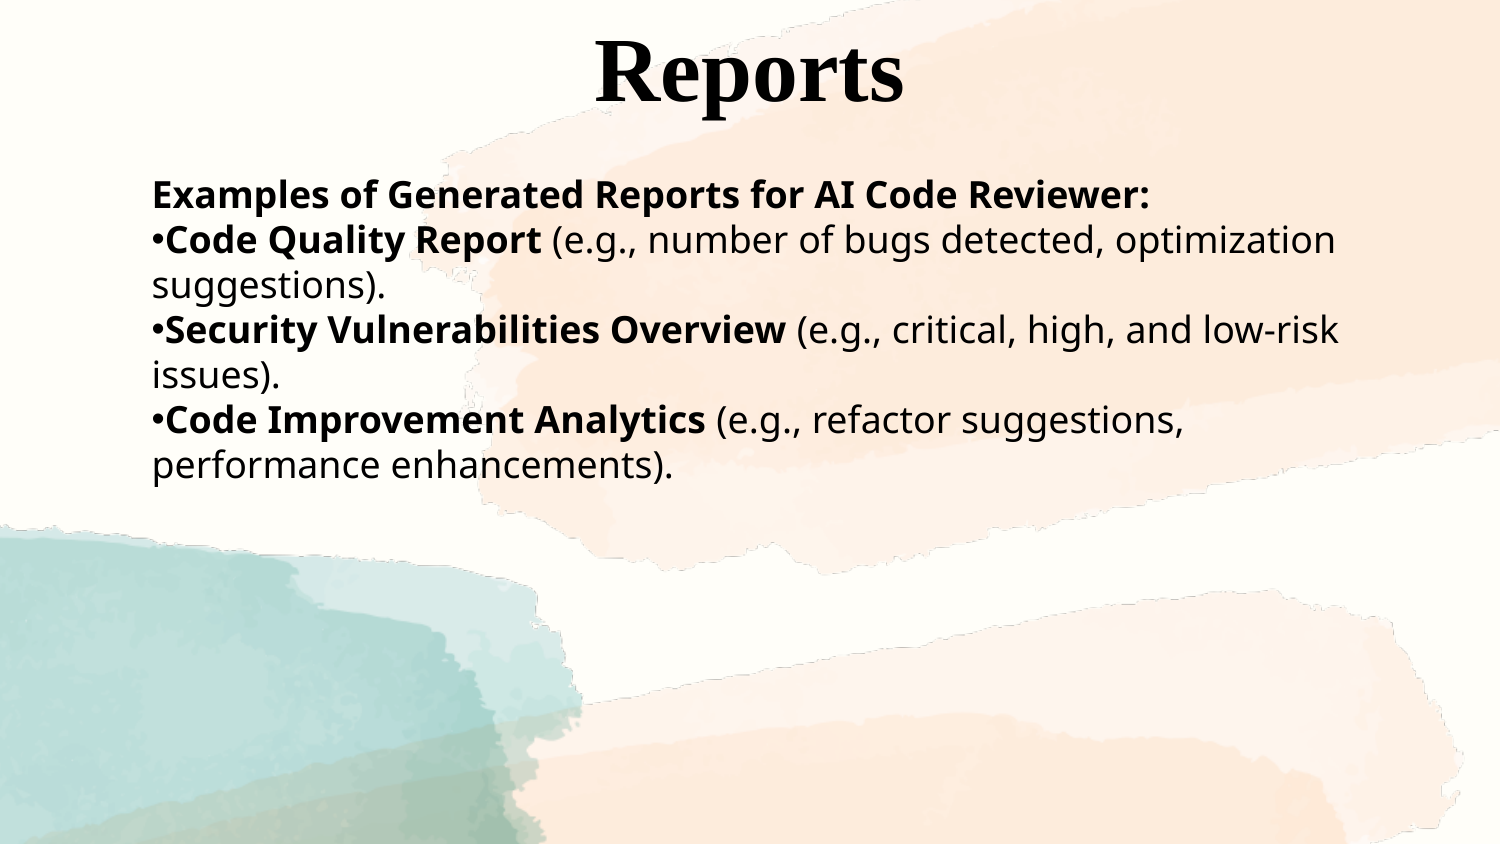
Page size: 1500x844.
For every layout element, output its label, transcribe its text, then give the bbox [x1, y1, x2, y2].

text_box Reports [3, 1, 1496, 127]
text_box Examples of Generated Reports for AI Code Reviewer: Code Quality Report (e.g., number of bugs detected, optimization suggestions). Security Vulnerabilities Overview (e.g., critical, high, and low-risk issues). Code Improvement Analytics (e.g., refactor suggestions, performance enhancements). [136, 163, 1363, 564]
picture [0, 0, 1500, 844]
